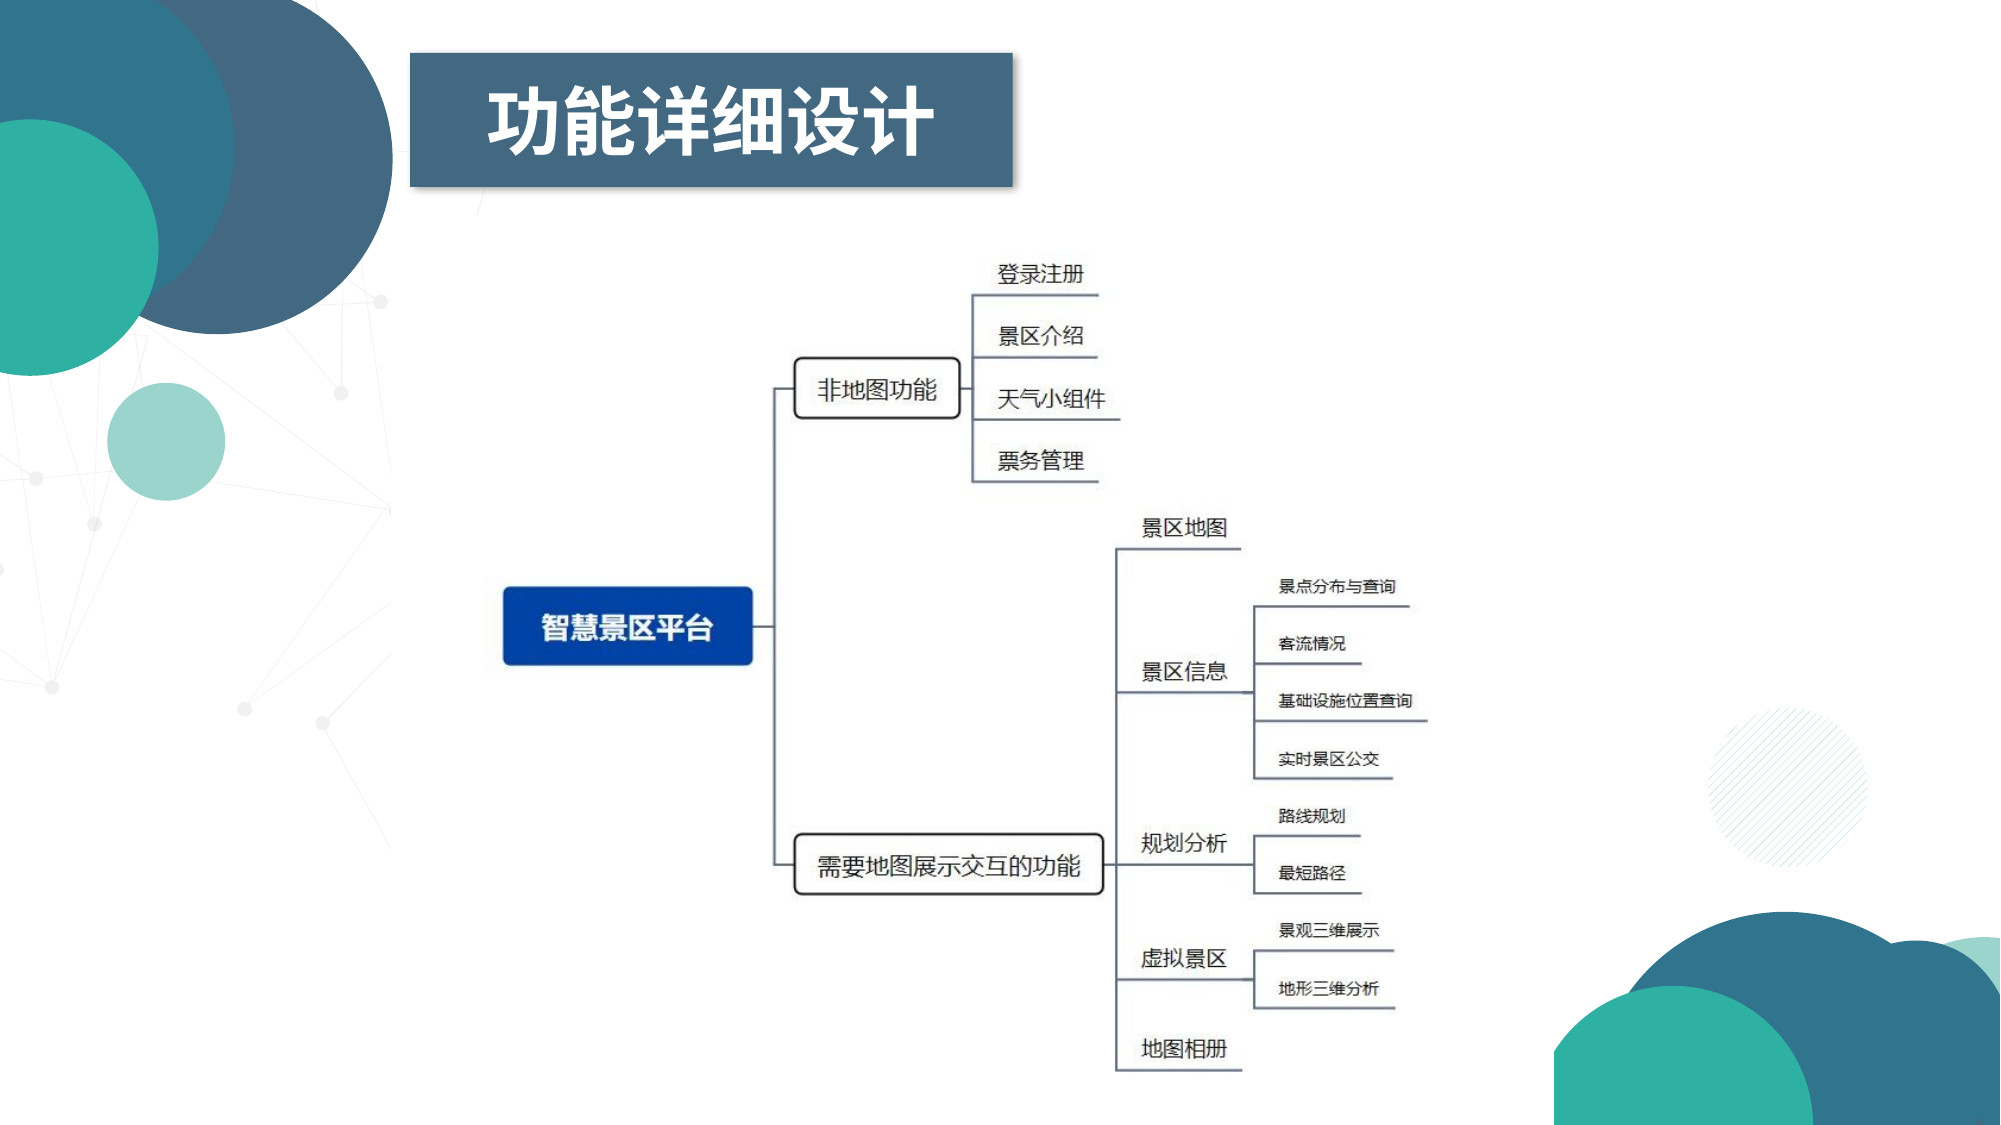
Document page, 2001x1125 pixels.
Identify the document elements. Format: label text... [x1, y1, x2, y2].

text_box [432, 0, 788, 215]
text_box 功能详细设计 [788, 52, 1014, 188]
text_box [0, 377, 391, 1013]
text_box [1554, 843, 2000, 1125]
picture [391, 215, 1554, 1125]
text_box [0, 0, 432, 377]
